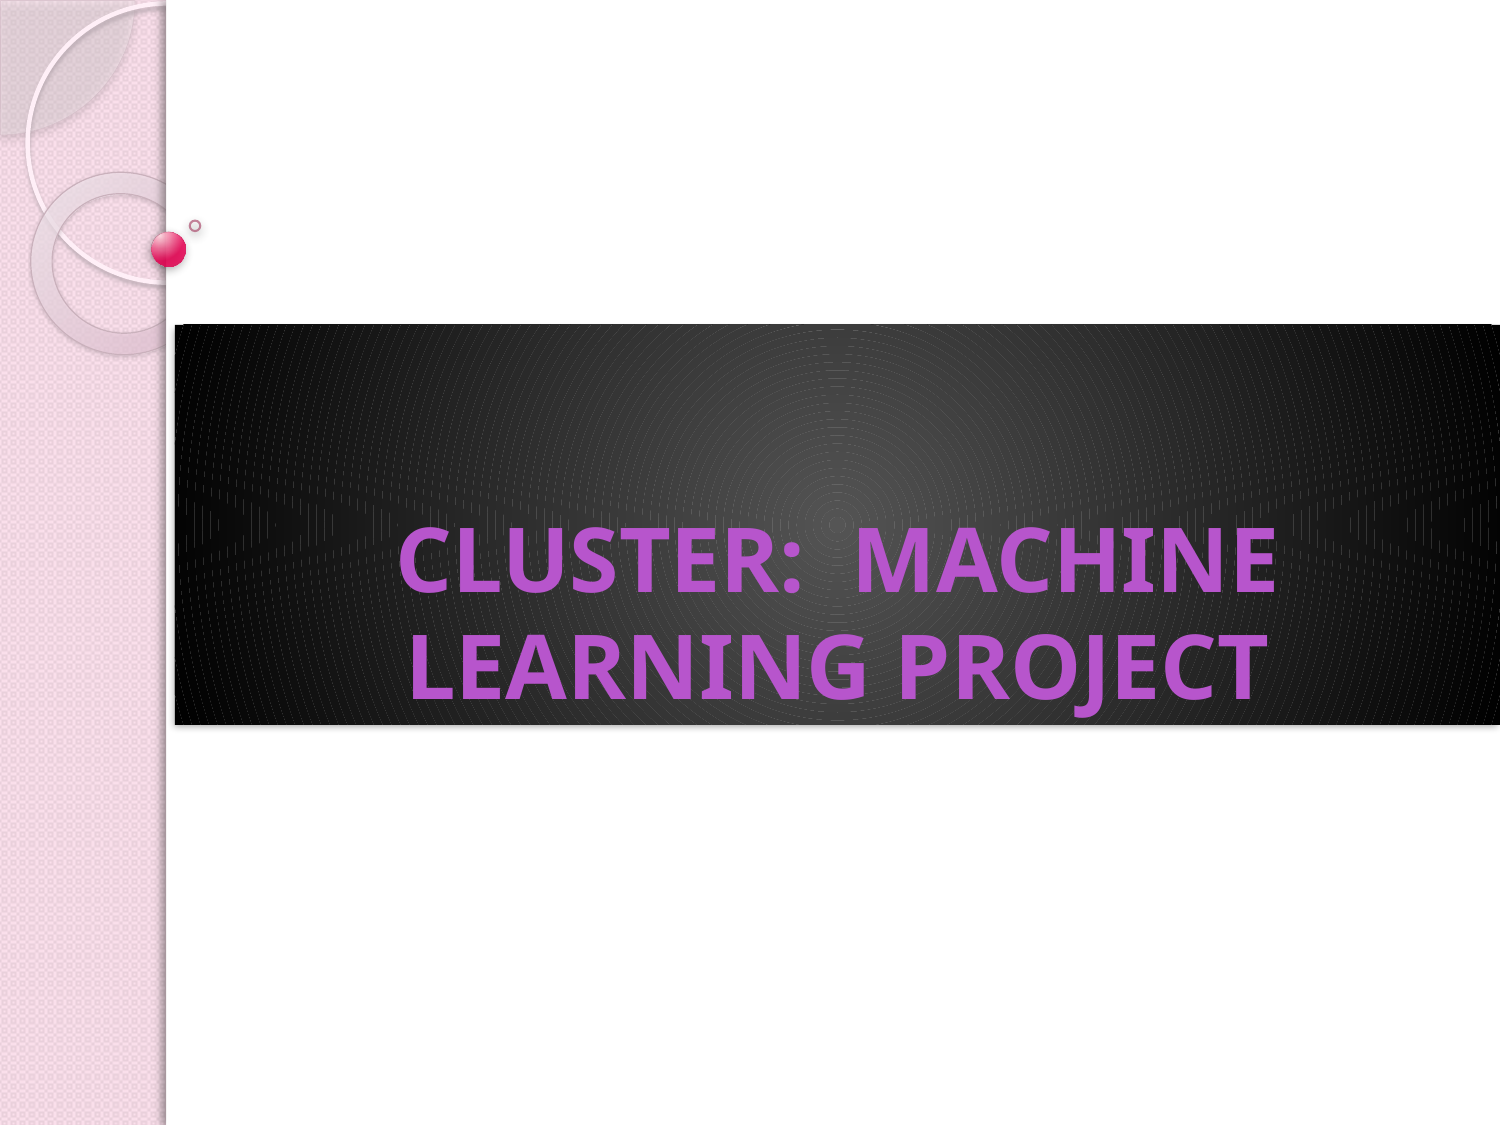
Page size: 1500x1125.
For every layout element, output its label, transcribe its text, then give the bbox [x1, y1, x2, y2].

title CLUSTER: MACHINE LEARNING PROJECT [174, 324, 1500, 725]
